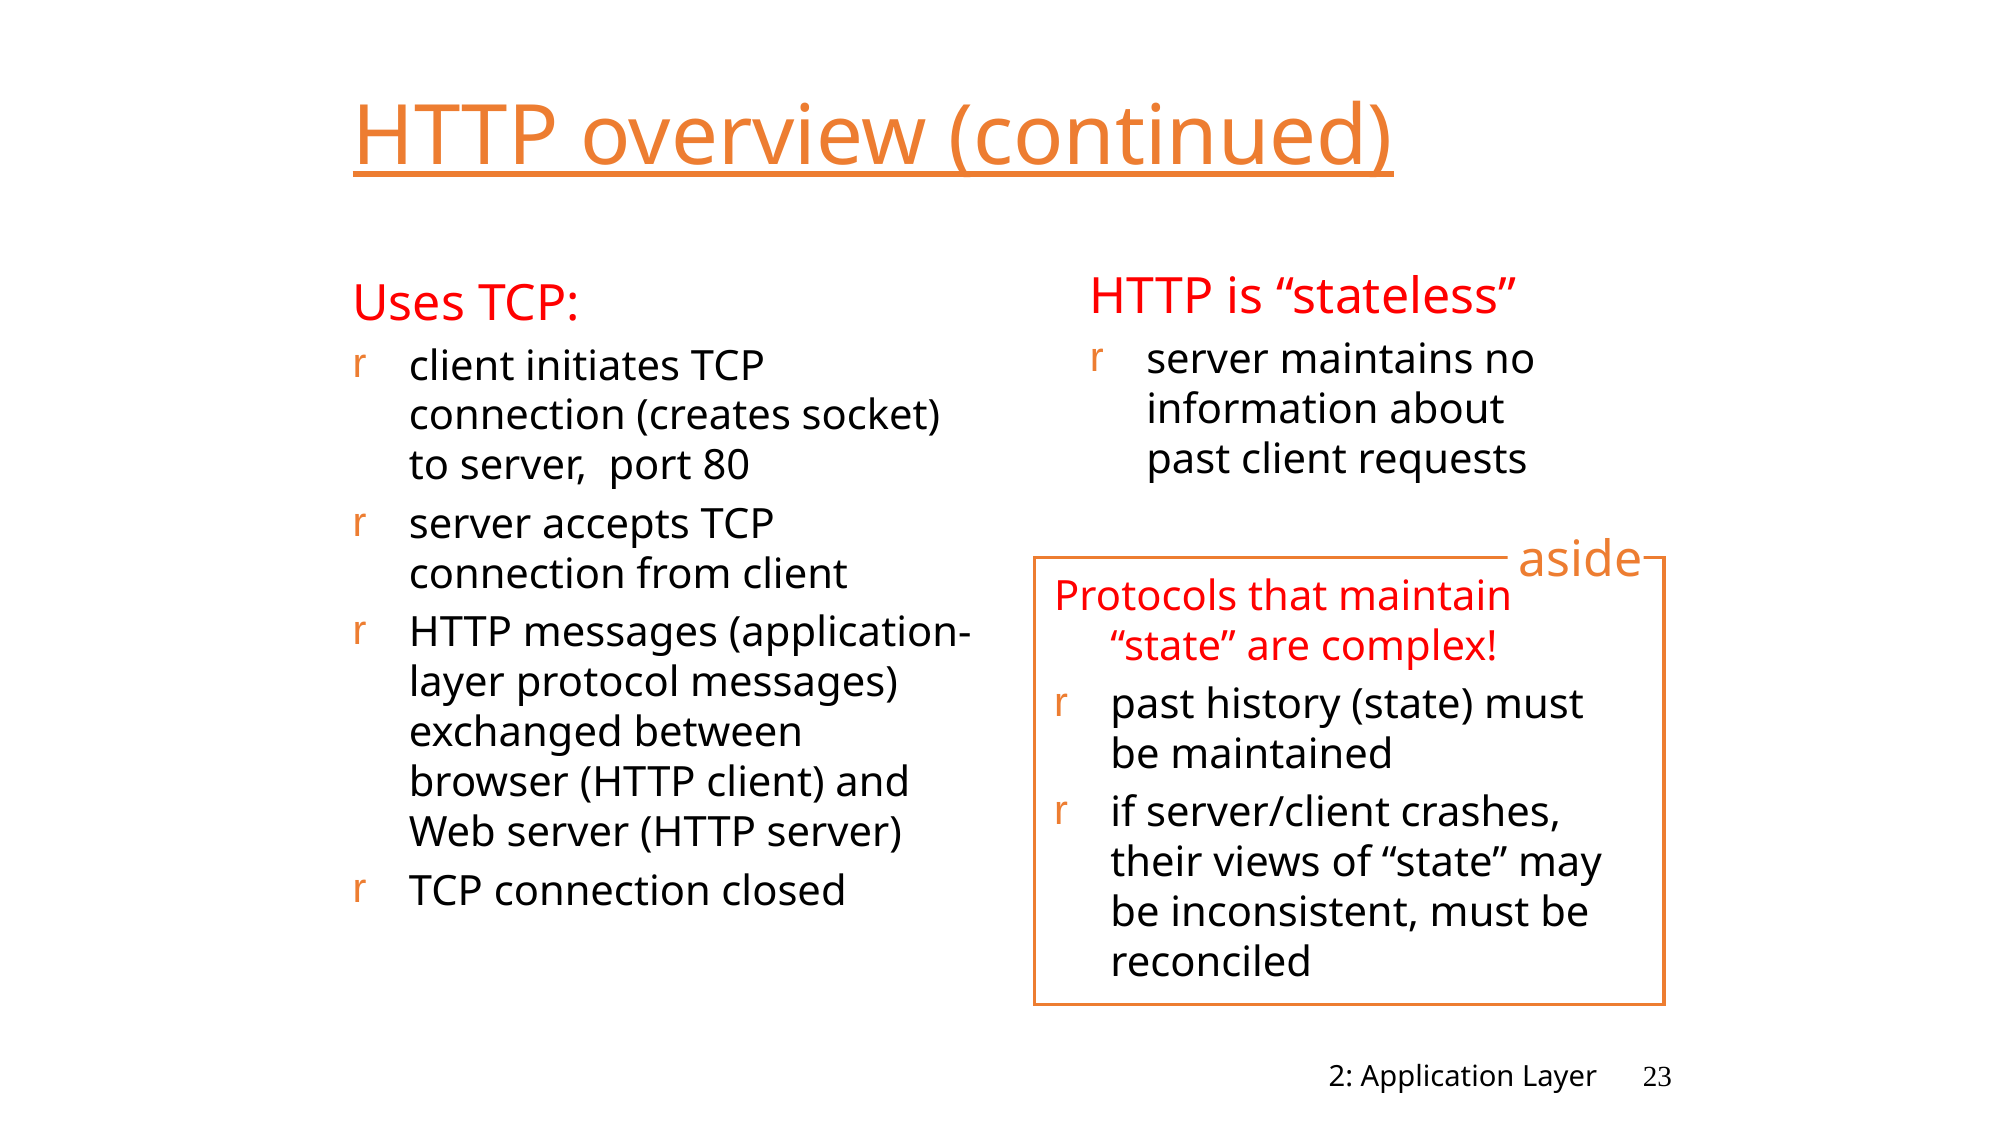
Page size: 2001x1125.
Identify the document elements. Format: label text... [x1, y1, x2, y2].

text_box Protocols that maintain “state” are complex! past history (state) must be maintained if server/client crashes, their views of “state” may be inconsistent, must be reconciled [1039, 560, 1655, 1029]
footer 2: Application Layer [1137, 1050, 1612, 1125]
text_box [1034, 557, 1497, 1005]
list Uses TCP: client initiates TCP connection (creates socket) to server, port 80 server accepts TCP connection from client HTTP messages (application-layer protocol messages) exchanged between browser (HTTP client) and Web server (HTTP server) TCP connection closed [337, 262, 989, 1025]
title HTTP overview (continued) [337, 37, 1613, 225]
list HTTP is “stateless” server maintains no information about past client requests [1074, 256, 1596, 505]
slide_number 23 [1612, 1050, 1688, 1125]
text_box [1655, 594, 1664, 1005]
text_box aside [1497, 518, 1665, 594]
